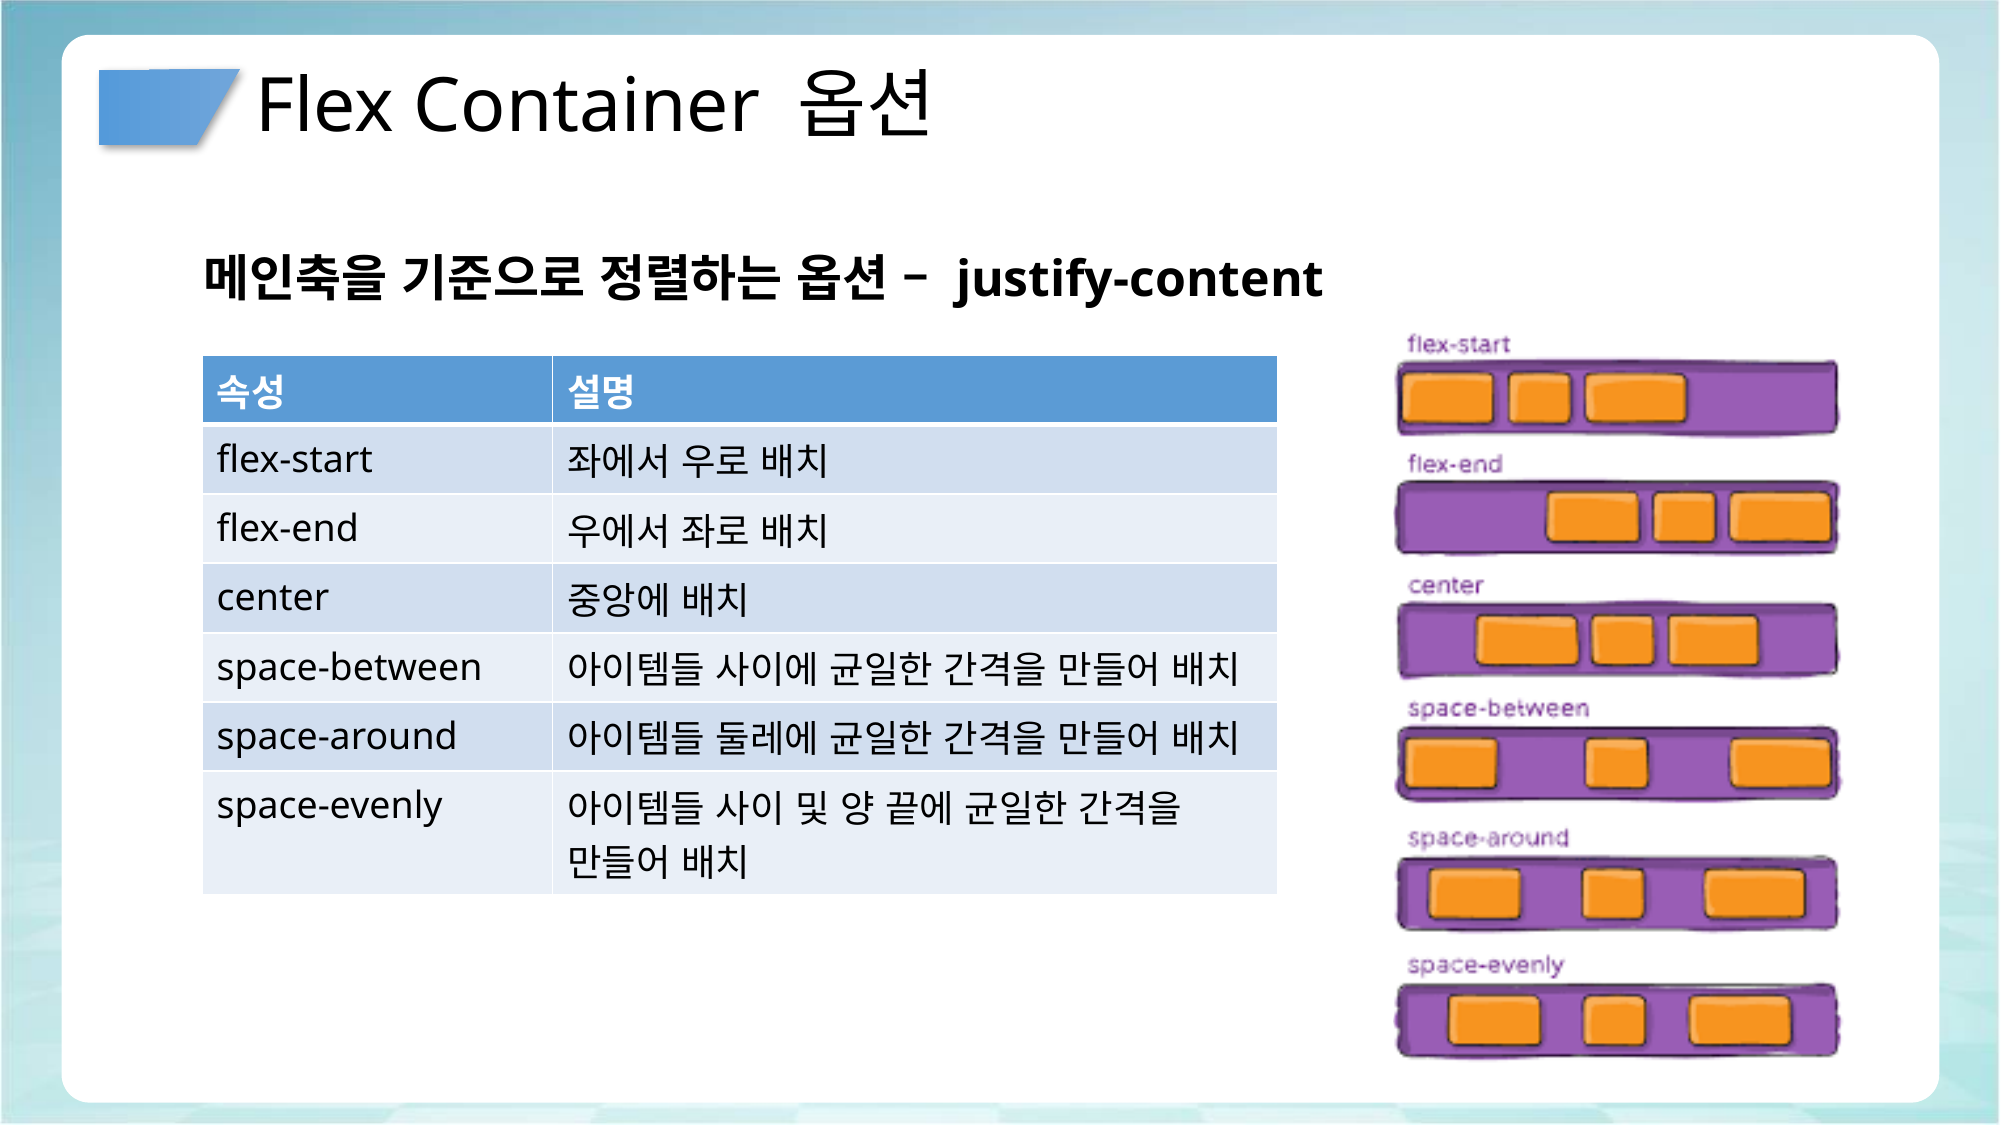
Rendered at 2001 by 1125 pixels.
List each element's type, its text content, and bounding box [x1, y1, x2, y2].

table_header 설명 [553, 356, 1277, 422]
picture [0, 0, 2001, 1125]
table_cell flex-start [203, 427, 552, 493]
text_box 메인축을 기준으로 정렬하는 옵션 – justify-content [188, 245, 1901, 317]
table_cell space-between [203, 634, 552, 701]
table_header 속성 [203, 356, 552, 422]
table_cell flex-end [203, 495, 552, 562]
table_cell center [203, 564, 552, 632]
table_cell 아이템들 사이 및 양 끝에 균일한 간격을 만들어 배치 [553, 772, 1277, 894]
table_cell 아이템들 둘레에 균일한 간격을 만들어 배치 [553, 703, 1277, 770]
table_cell 중앙에 배치 [553, 564, 1277, 632]
title Flex Container 옵션 [240, 49, 1809, 165]
table_cell 아이템들 사이에 균일한 간격을 만들어 배치 [553, 634, 1277, 701]
table_cell space-evenly [203, 772, 552, 894]
table_cell 좌에서 우로 배치 [553, 427, 1277, 493]
table_cell space-around [203, 703, 552, 770]
table_cell 우에서 좌로 배치 [553, 495, 1277, 562]
